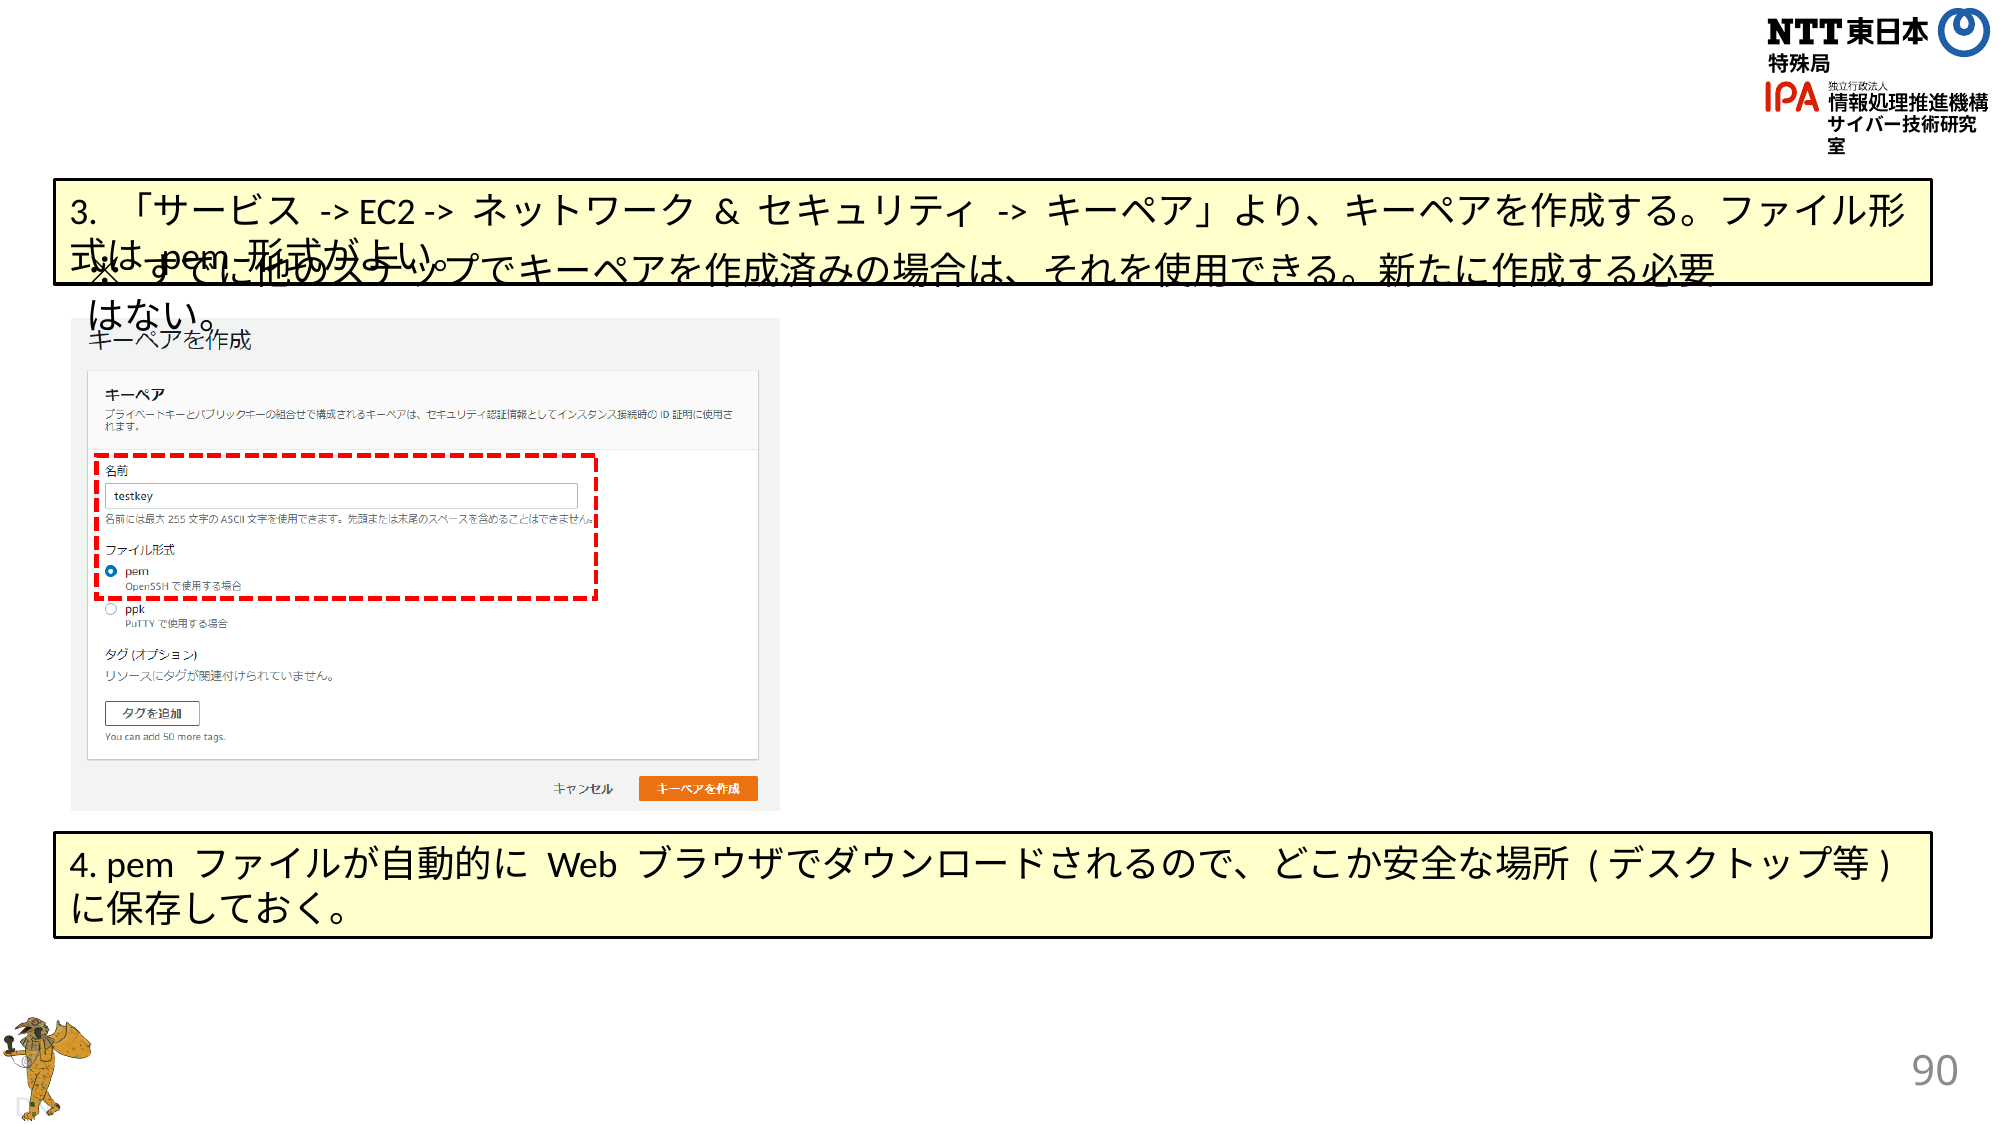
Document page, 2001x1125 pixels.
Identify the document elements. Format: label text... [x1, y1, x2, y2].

slide_number 90 [1412, 1042, 1975, 1103]
text_box 4. pem ファイルが自動的に Web ブラウザでダウンロードされるので、どこか安全な場所 (デスクトップ等) に保存しておく。 [54, 832, 1932, 938]
text_box 3. 「サービス -> EC2 -> ネットワーク & セキュリティ -> キーペア」より、キーペアを作成する。ファイル形式は pem 形式がよい。 [54, 179, 1932, 285]
picture [71, 318, 780, 811]
text_box ※ すでに他のステップでキーペアを作成済みの場合は、それを使用できる。新たに作成する必要はない。 [71, 239, 1759, 345]
